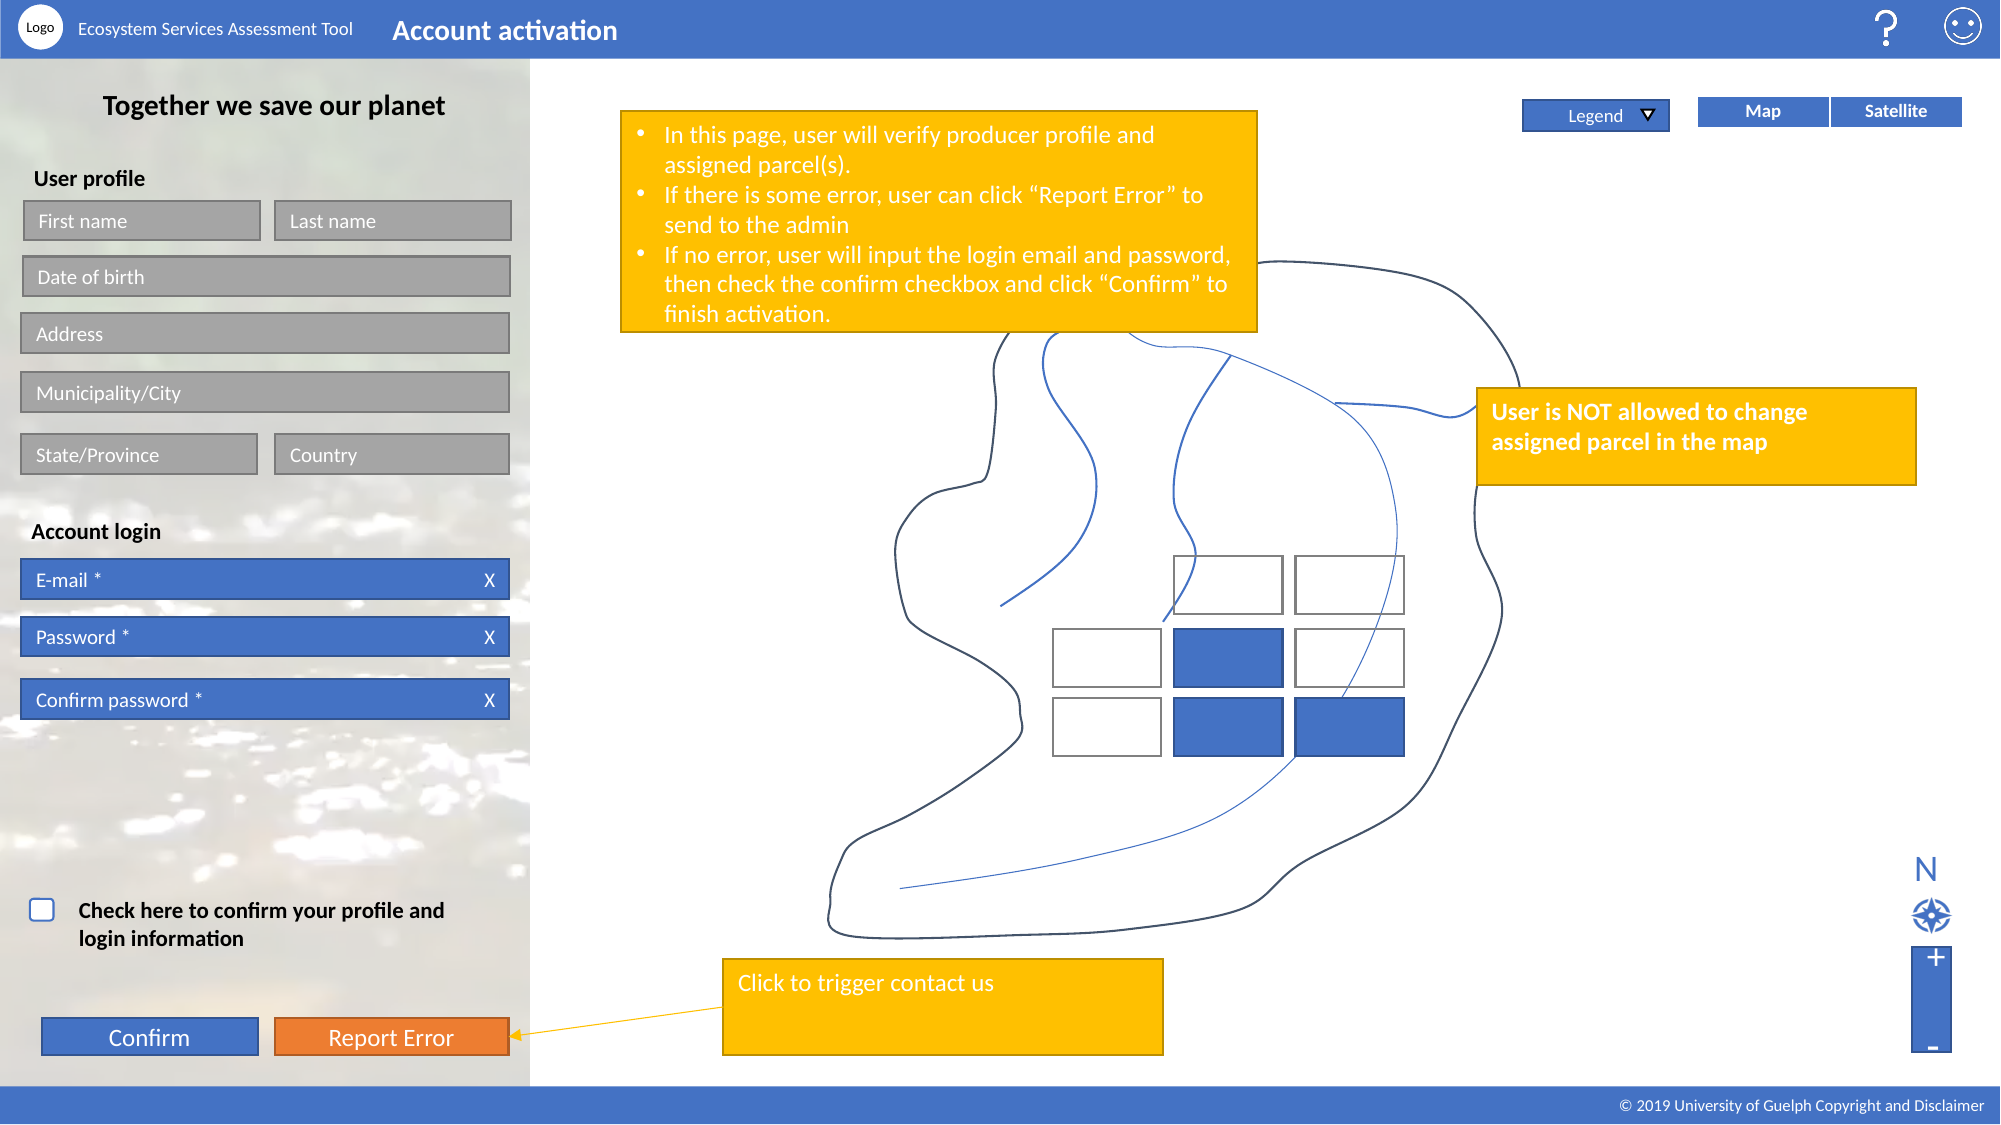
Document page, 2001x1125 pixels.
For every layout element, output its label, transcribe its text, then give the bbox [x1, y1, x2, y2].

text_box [0, 59, 531, 1086]
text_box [29, 888, 506, 954]
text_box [828, 261, 1521, 939]
picture [1905, 892, 1958, 939]
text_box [0, 0, 2000, 59]
text_box N [1899, 836, 1954, 897]
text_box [21, 679, 509, 717]
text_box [21, 616, 509, 654]
text_box +  [1911, 946, 1952, 1053]
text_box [1523, 99, 1669, 131]
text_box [0, 1086, 2000, 1125]
table_header Map [1698, 97, 1829, 127]
text_box User is NOT allowed to change assigned parcel in the map [1521, 387, 1917, 486]
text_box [508, 958, 1164, 1056]
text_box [21, 559, 509, 597]
text_box In this page, user will verify producer profile and assigned parcel(s). If there is some error, user can click “Report Error” to send to the admin If no error, user will input the login email and password, then check the confirm checkbox and click “Confirm” to finish activation. [620, 110, 1258, 333]
table_header Satellite [1831, 97, 1962, 127]
